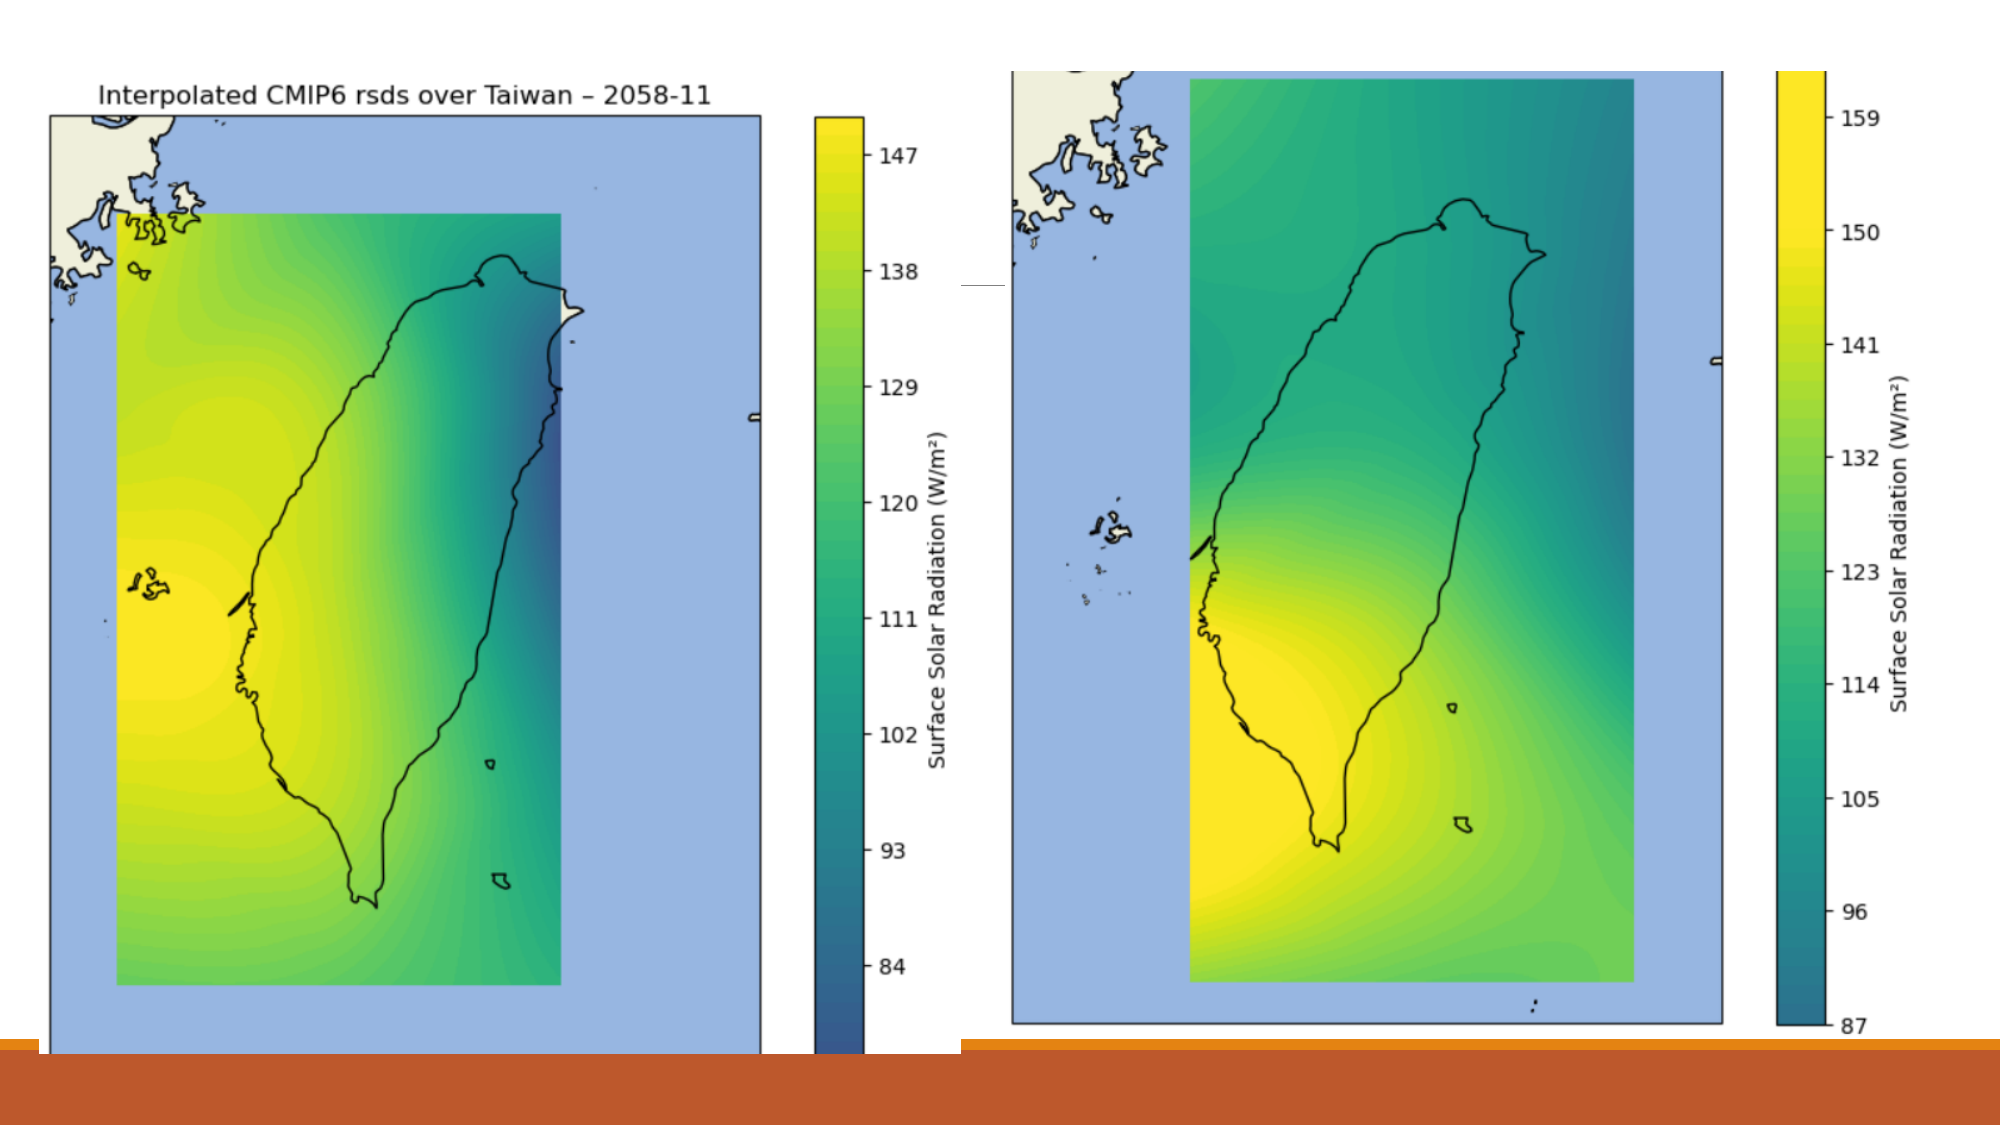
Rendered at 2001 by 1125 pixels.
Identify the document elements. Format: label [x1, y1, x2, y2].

picture [38, 71, 962, 1054]
picture [1004, 71, 1920, 1039]
